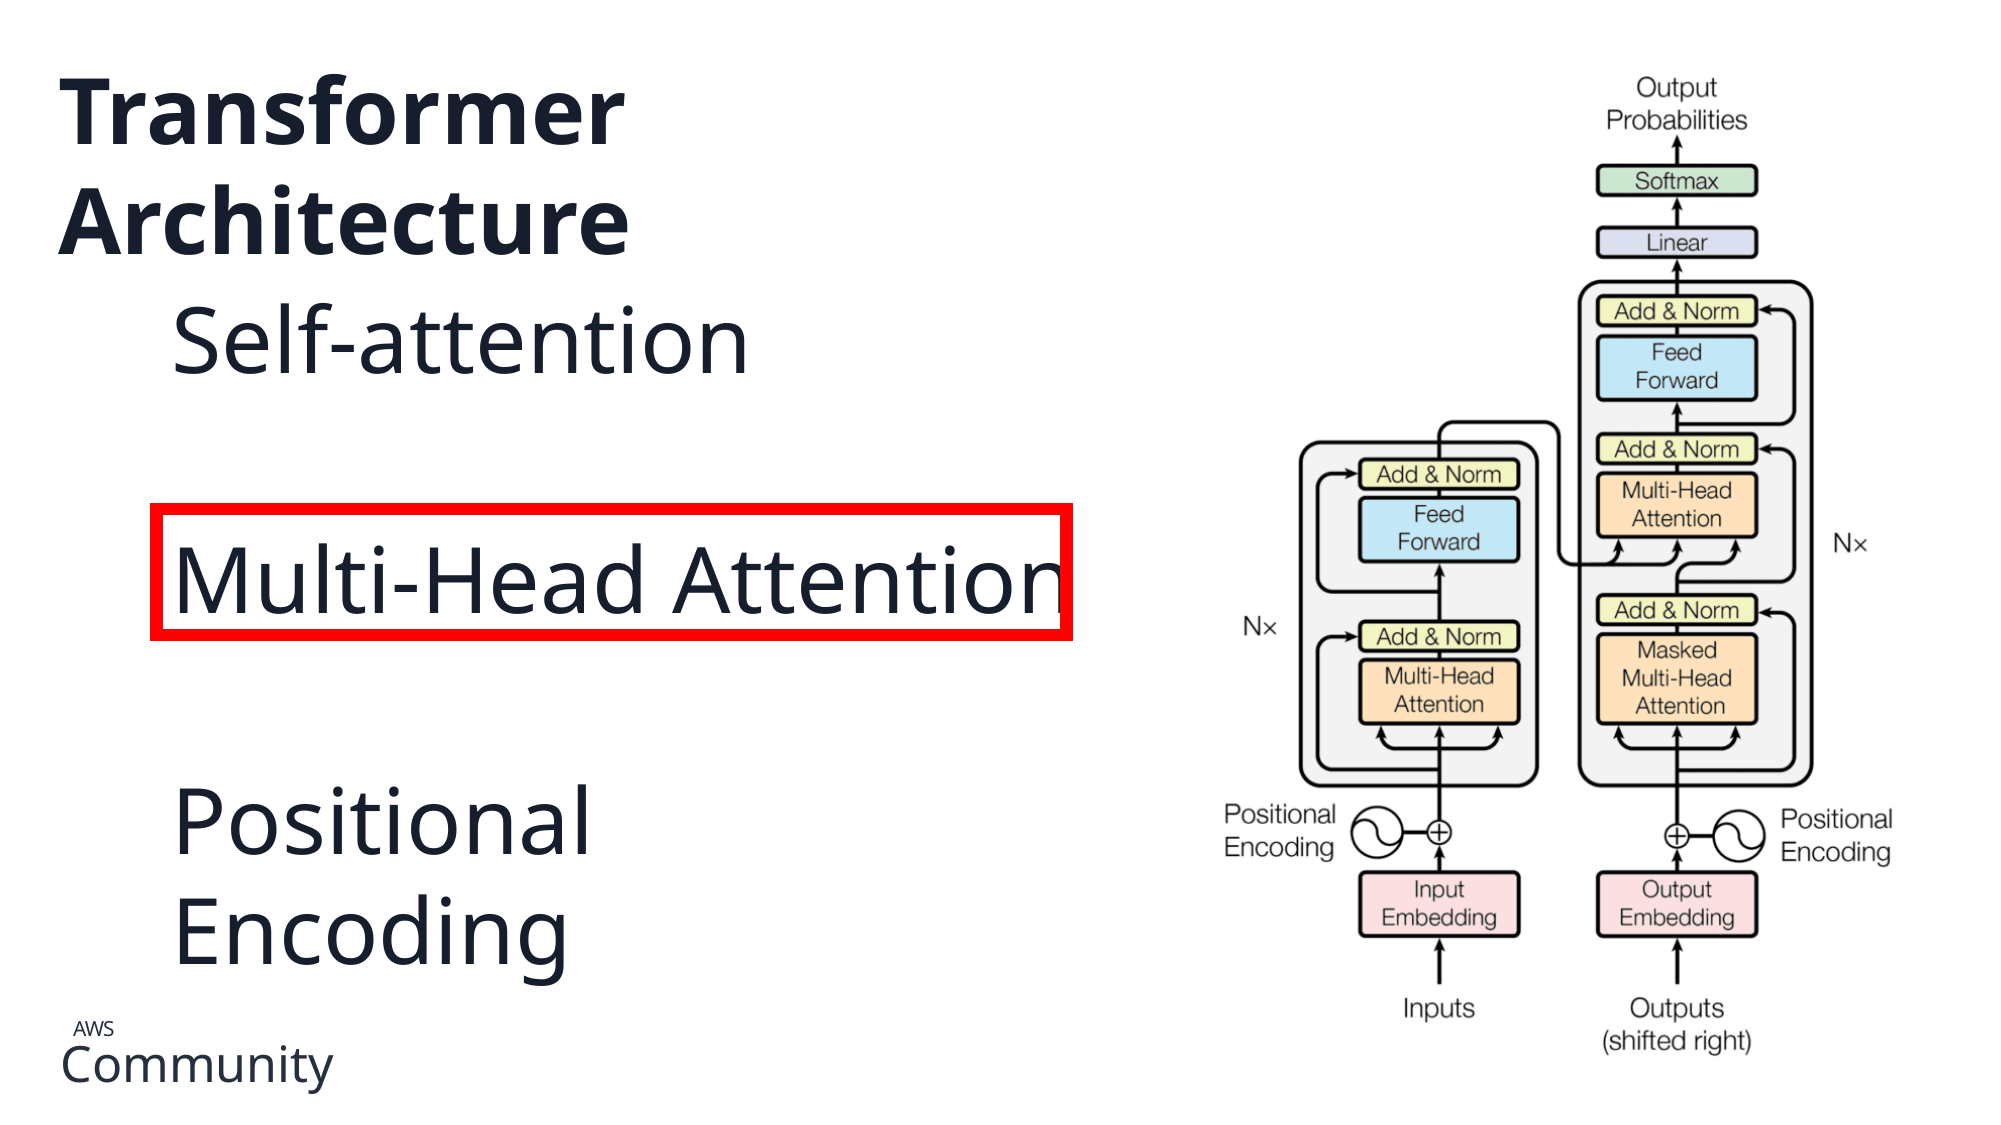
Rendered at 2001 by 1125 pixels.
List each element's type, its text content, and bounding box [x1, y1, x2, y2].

text_box [156, 508, 1068, 636]
text_box Positional Encoding [156, 755, 1025, 991]
text_box Self-attention [156, 274, 880, 399]
text_box Transformer Architecture [43, 45, 1232, 280]
picture [1191, 46, 1925, 1079]
text_box Multi-Head Attention [156, 514, 1120, 640]
